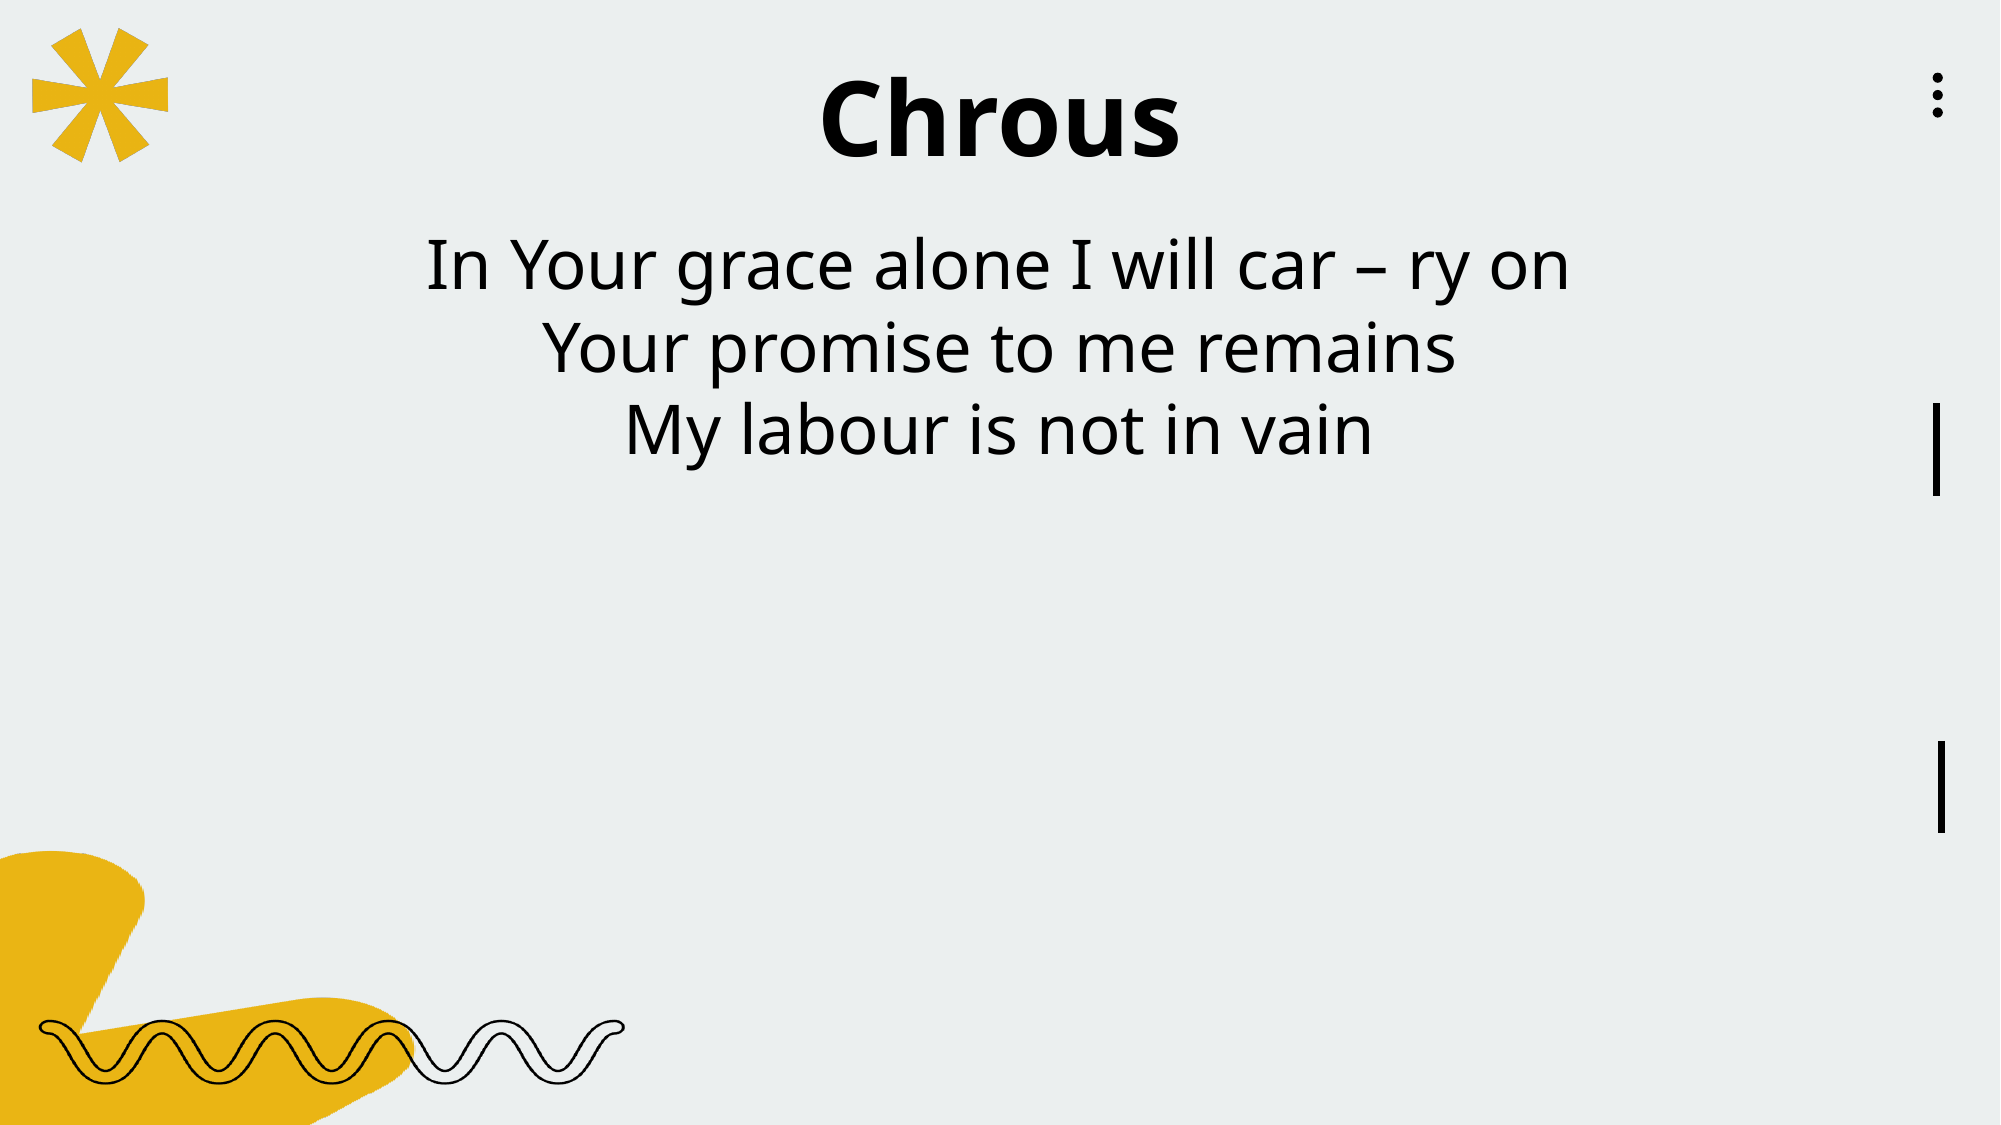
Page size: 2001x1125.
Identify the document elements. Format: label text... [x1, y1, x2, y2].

picture [0, 758, 649, 1125]
picture [1, 0, 154, 194]
text_box In Your grace alone I will car – ry on Your promise to me remains My labour is not in vain [99, 213, 1900, 559]
text_box Chrous [99, 44, 1900, 185]
